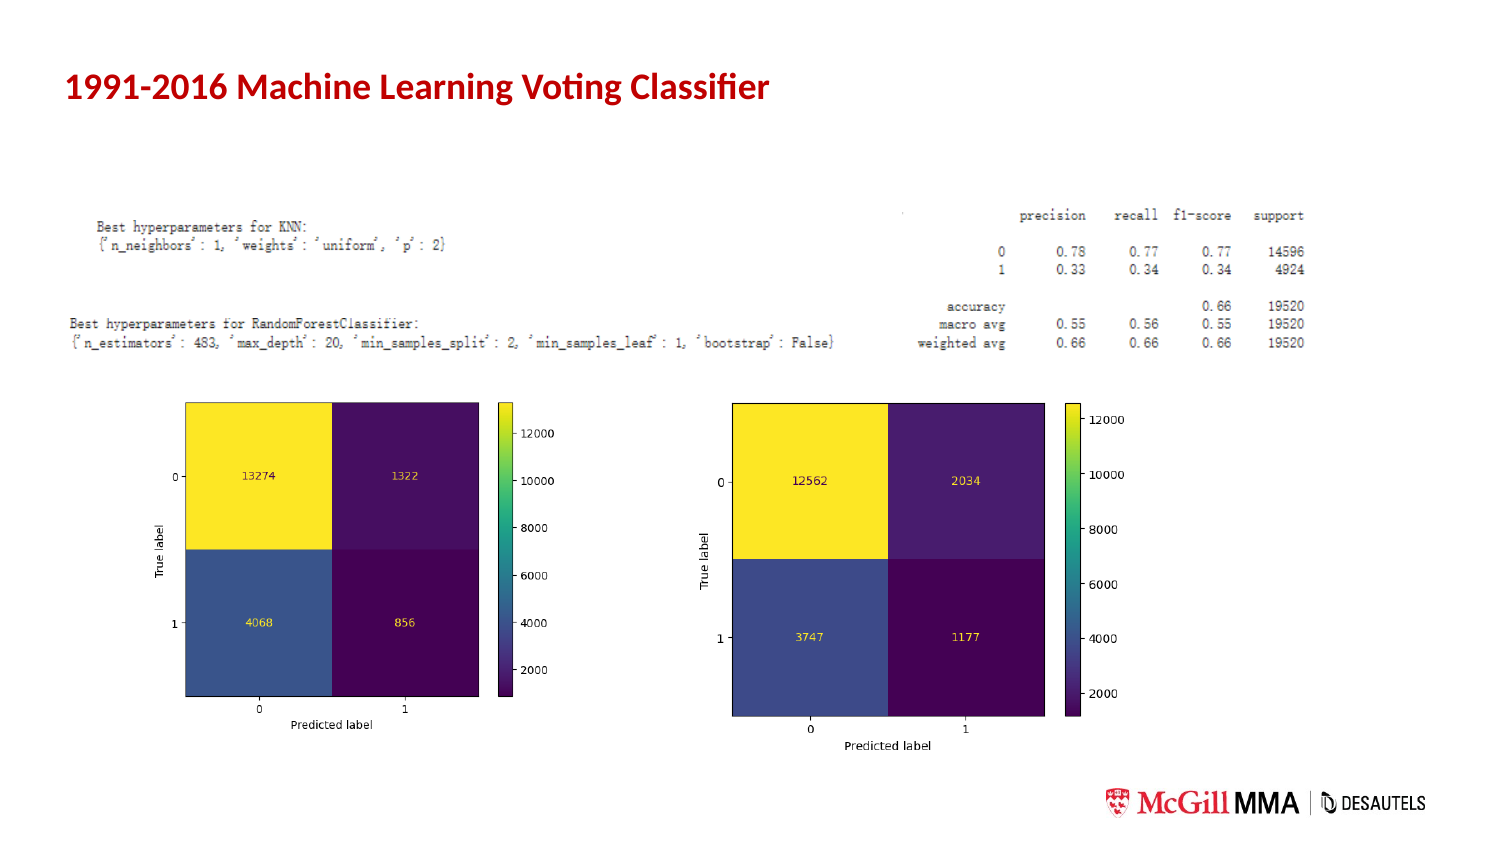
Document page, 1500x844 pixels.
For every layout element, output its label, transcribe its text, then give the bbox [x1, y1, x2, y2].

picture [691, 395, 1133, 760]
text_box 1991-2016 Machine Learning Voting Classifier [64, 48, 1266, 126]
picture [901, 206, 1312, 354]
picture [1106, 788, 1426, 818]
picture [147, 395, 562, 738]
picture [63, 317, 841, 354]
picture [91, 220, 470, 254]
